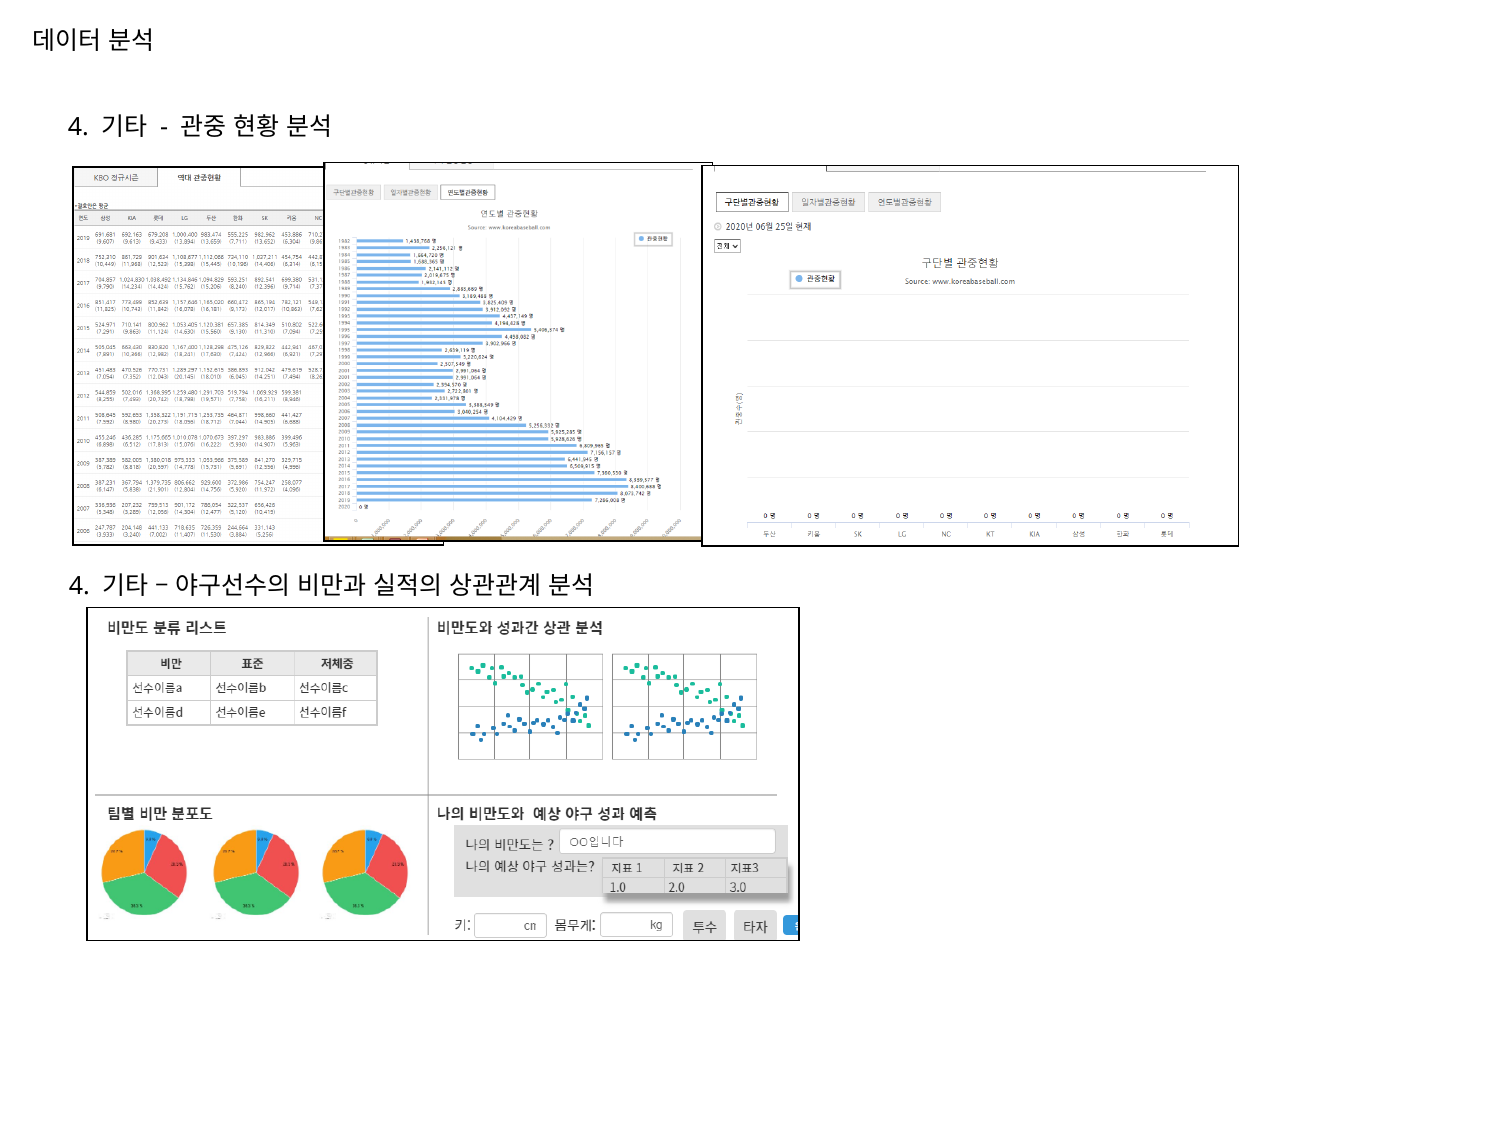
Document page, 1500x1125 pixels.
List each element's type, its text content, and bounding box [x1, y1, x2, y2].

picture [73, 162, 1239, 546]
text_box 4. 기타 – 야구선수의 비만과 실적의 상관관계 분석 [54, 562, 703, 608]
text_box 데이터 분석 [17, 17, 372, 62]
text_box 4. 기타 - 관중 현황 분석 [53, 102, 408, 148]
picture [87, 607, 799, 940]
